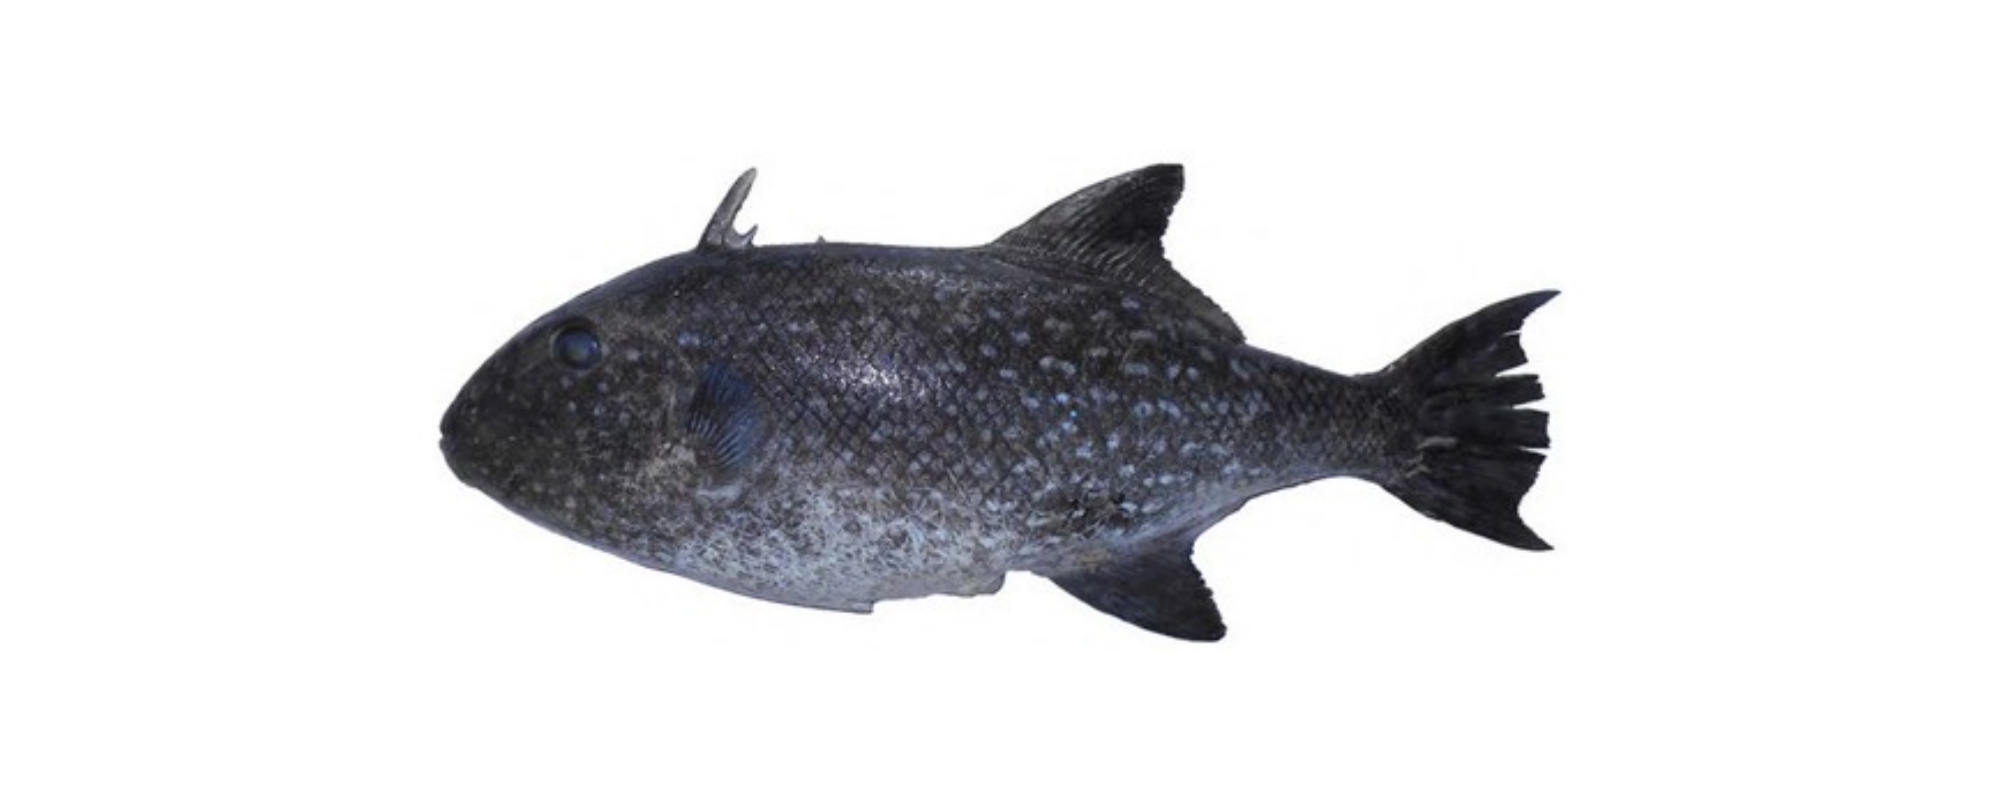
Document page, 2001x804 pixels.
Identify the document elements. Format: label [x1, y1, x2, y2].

picture [345, 95, 1655, 708]
